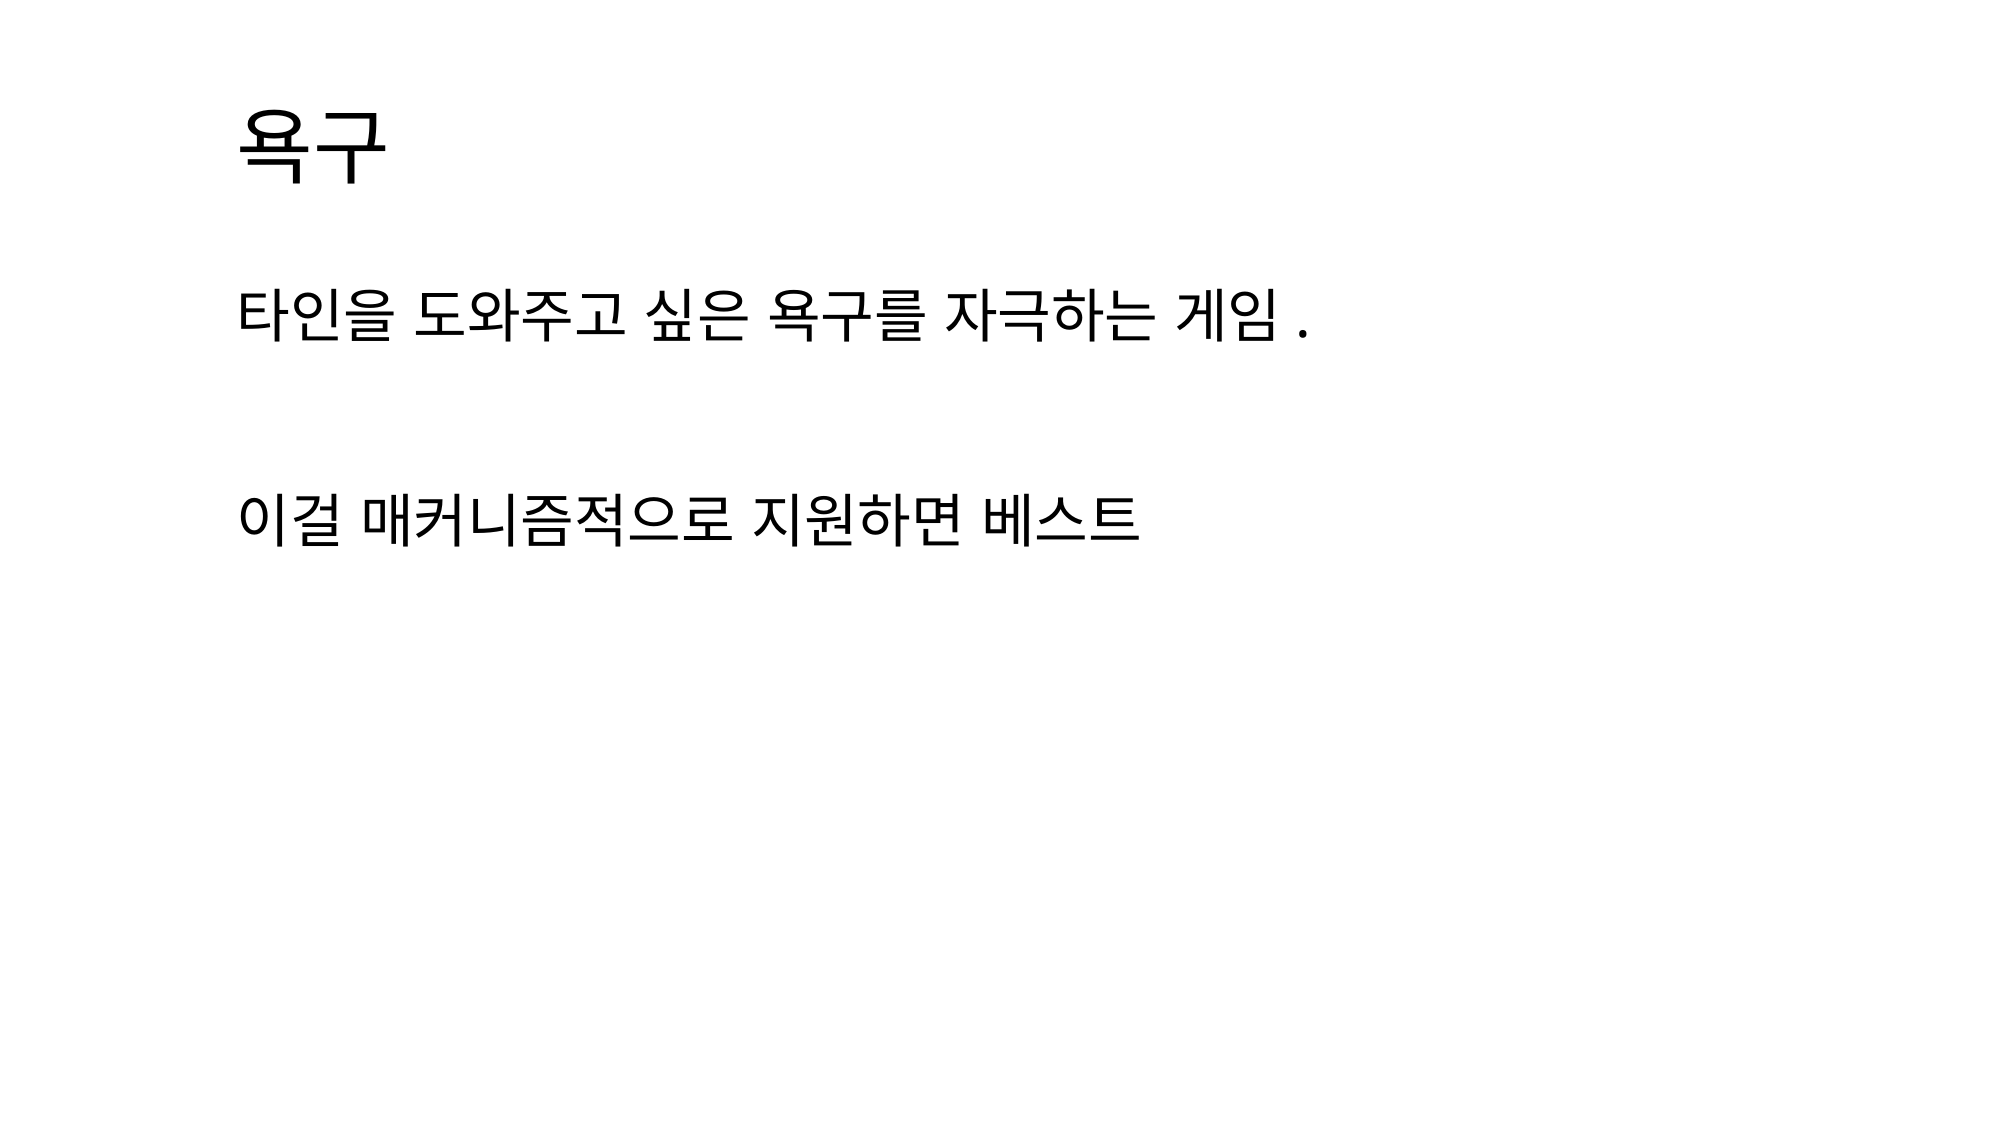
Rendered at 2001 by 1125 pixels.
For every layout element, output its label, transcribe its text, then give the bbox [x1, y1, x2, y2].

text_box 타인을 도와주고 싶은 욕구를 자극하는 게임. [222, 272, 1778, 357]
text_box 욕구 [222, 86, 797, 202]
text_box 이걸 매커니즘적으로 지원하면 베스트 [222, 476, 1778, 562]
